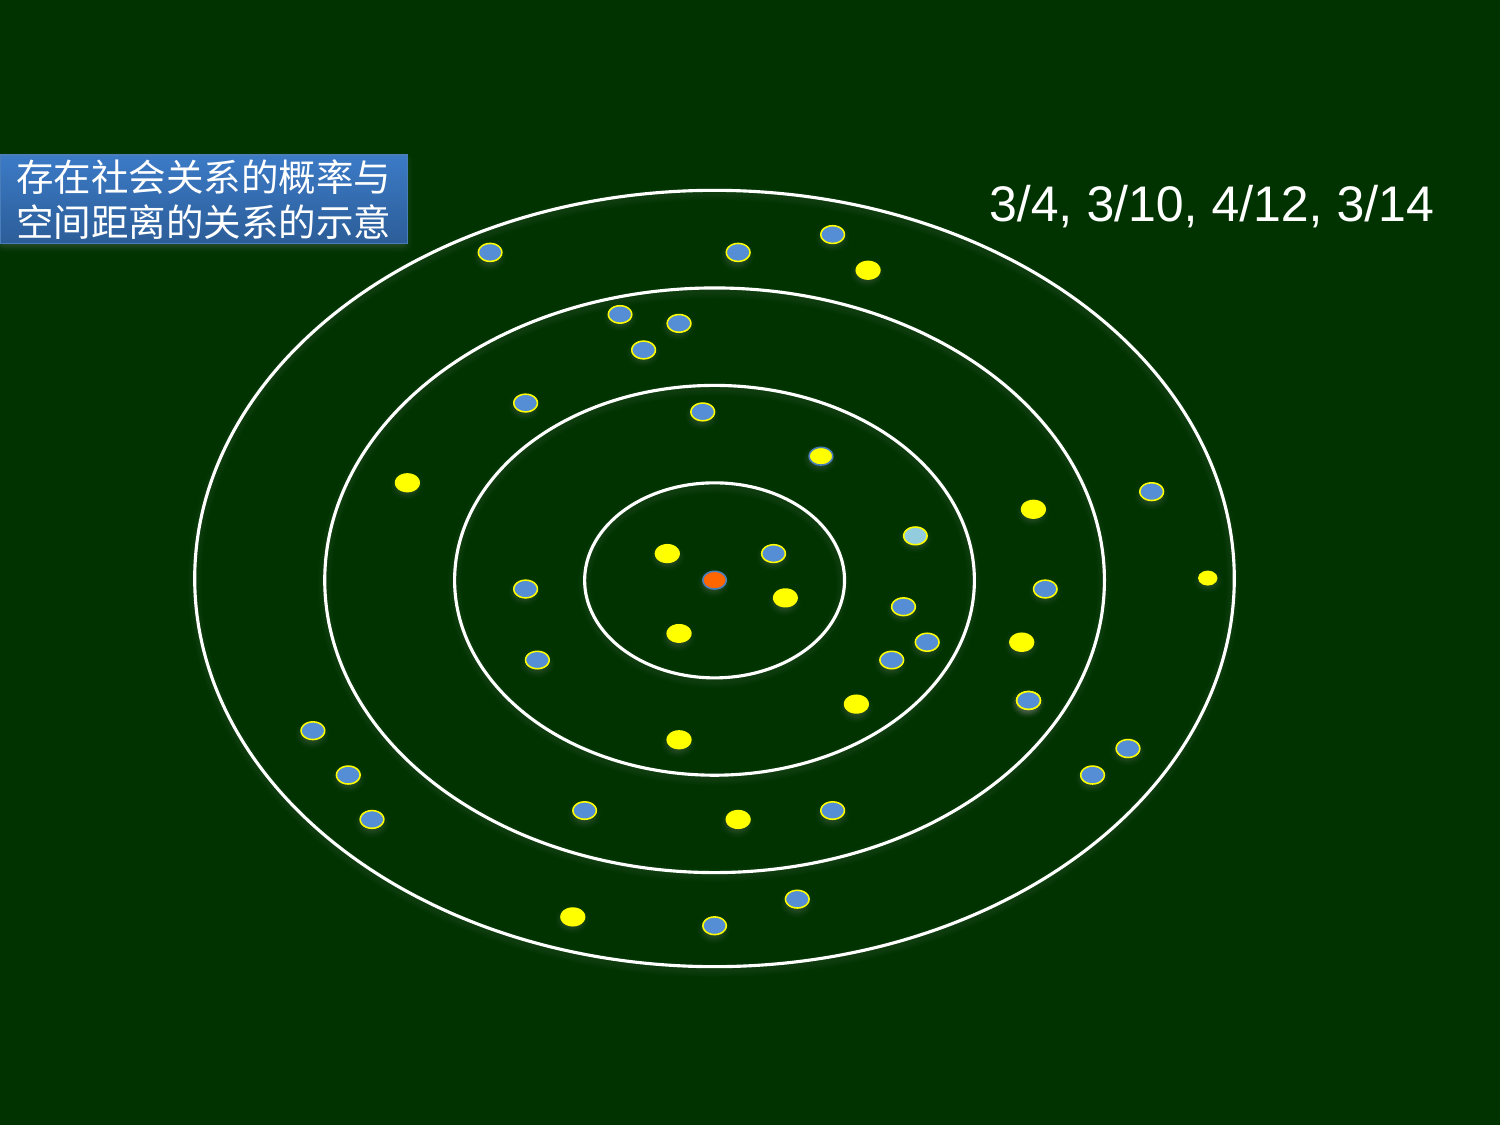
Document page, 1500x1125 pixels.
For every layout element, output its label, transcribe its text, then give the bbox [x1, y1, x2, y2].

text_box [726, 243, 751, 262]
text_box [395, 473, 420, 492]
text_box [820, 225, 845, 244]
text_box [702, 916, 727, 935]
text_box [1139, 482, 1164, 501]
text_box [301, 721, 325, 740]
text_box [879, 651, 904, 669]
text_box [572, 801, 597, 820]
text_box [773, 589, 798, 607]
text_box [608, 305, 632, 324]
text_box [844, 695, 869, 713]
text_box [891, 597, 916, 616]
text_box [820, 801, 845, 820]
text_box [655, 544, 680, 563]
text_box [1080, 766, 1105, 785]
text_box 存在社会关系的概率与空间距离的关系的示意 [0, 154, 408, 244]
text_box [1009, 633, 1034, 652]
text_box [631, 341, 656, 359]
text_box [785, 890, 810, 909]
text_box [560, 908, 585, 926]
text_box 3/4, 3/10, 4/12, 3/14 [974, 163, 1471, 239]
text_box [336, 766, 361, 785]
text_box [761, 544, 786, 563]
text_box [1016, 691, 1041, 710]
text_box [856, 261, 880, 280]
text_box [478, 243, 502, 262]
text_box [1033, 580, 1058, 598]
text_box [194, 190, 1235, 967]
text_box [726, 810, 751, 829]
text_box [525, 651, 550, 669]
text_box [667, 730, 691, 749]
text_box [513, 394, 538, 412]
text_box [1198, 571, 1217, 585]
text_box [903, 527, 928, 545]
text_box [702, 571, 727, 590]
text_box [360, 810, 384, 829]
text_box [667, 624, 691, 643]
text_box [667, 314, 691, 333]
text_box [809, 447, 833, 466]
text_box [513, 580, 538, 598]
text_box [915, 633, 940, 652]
text_box [1116, 739, 1140, 758]
text_box [1021, 500, 1046, 519]
text_box [690, 403, 715, 421]
